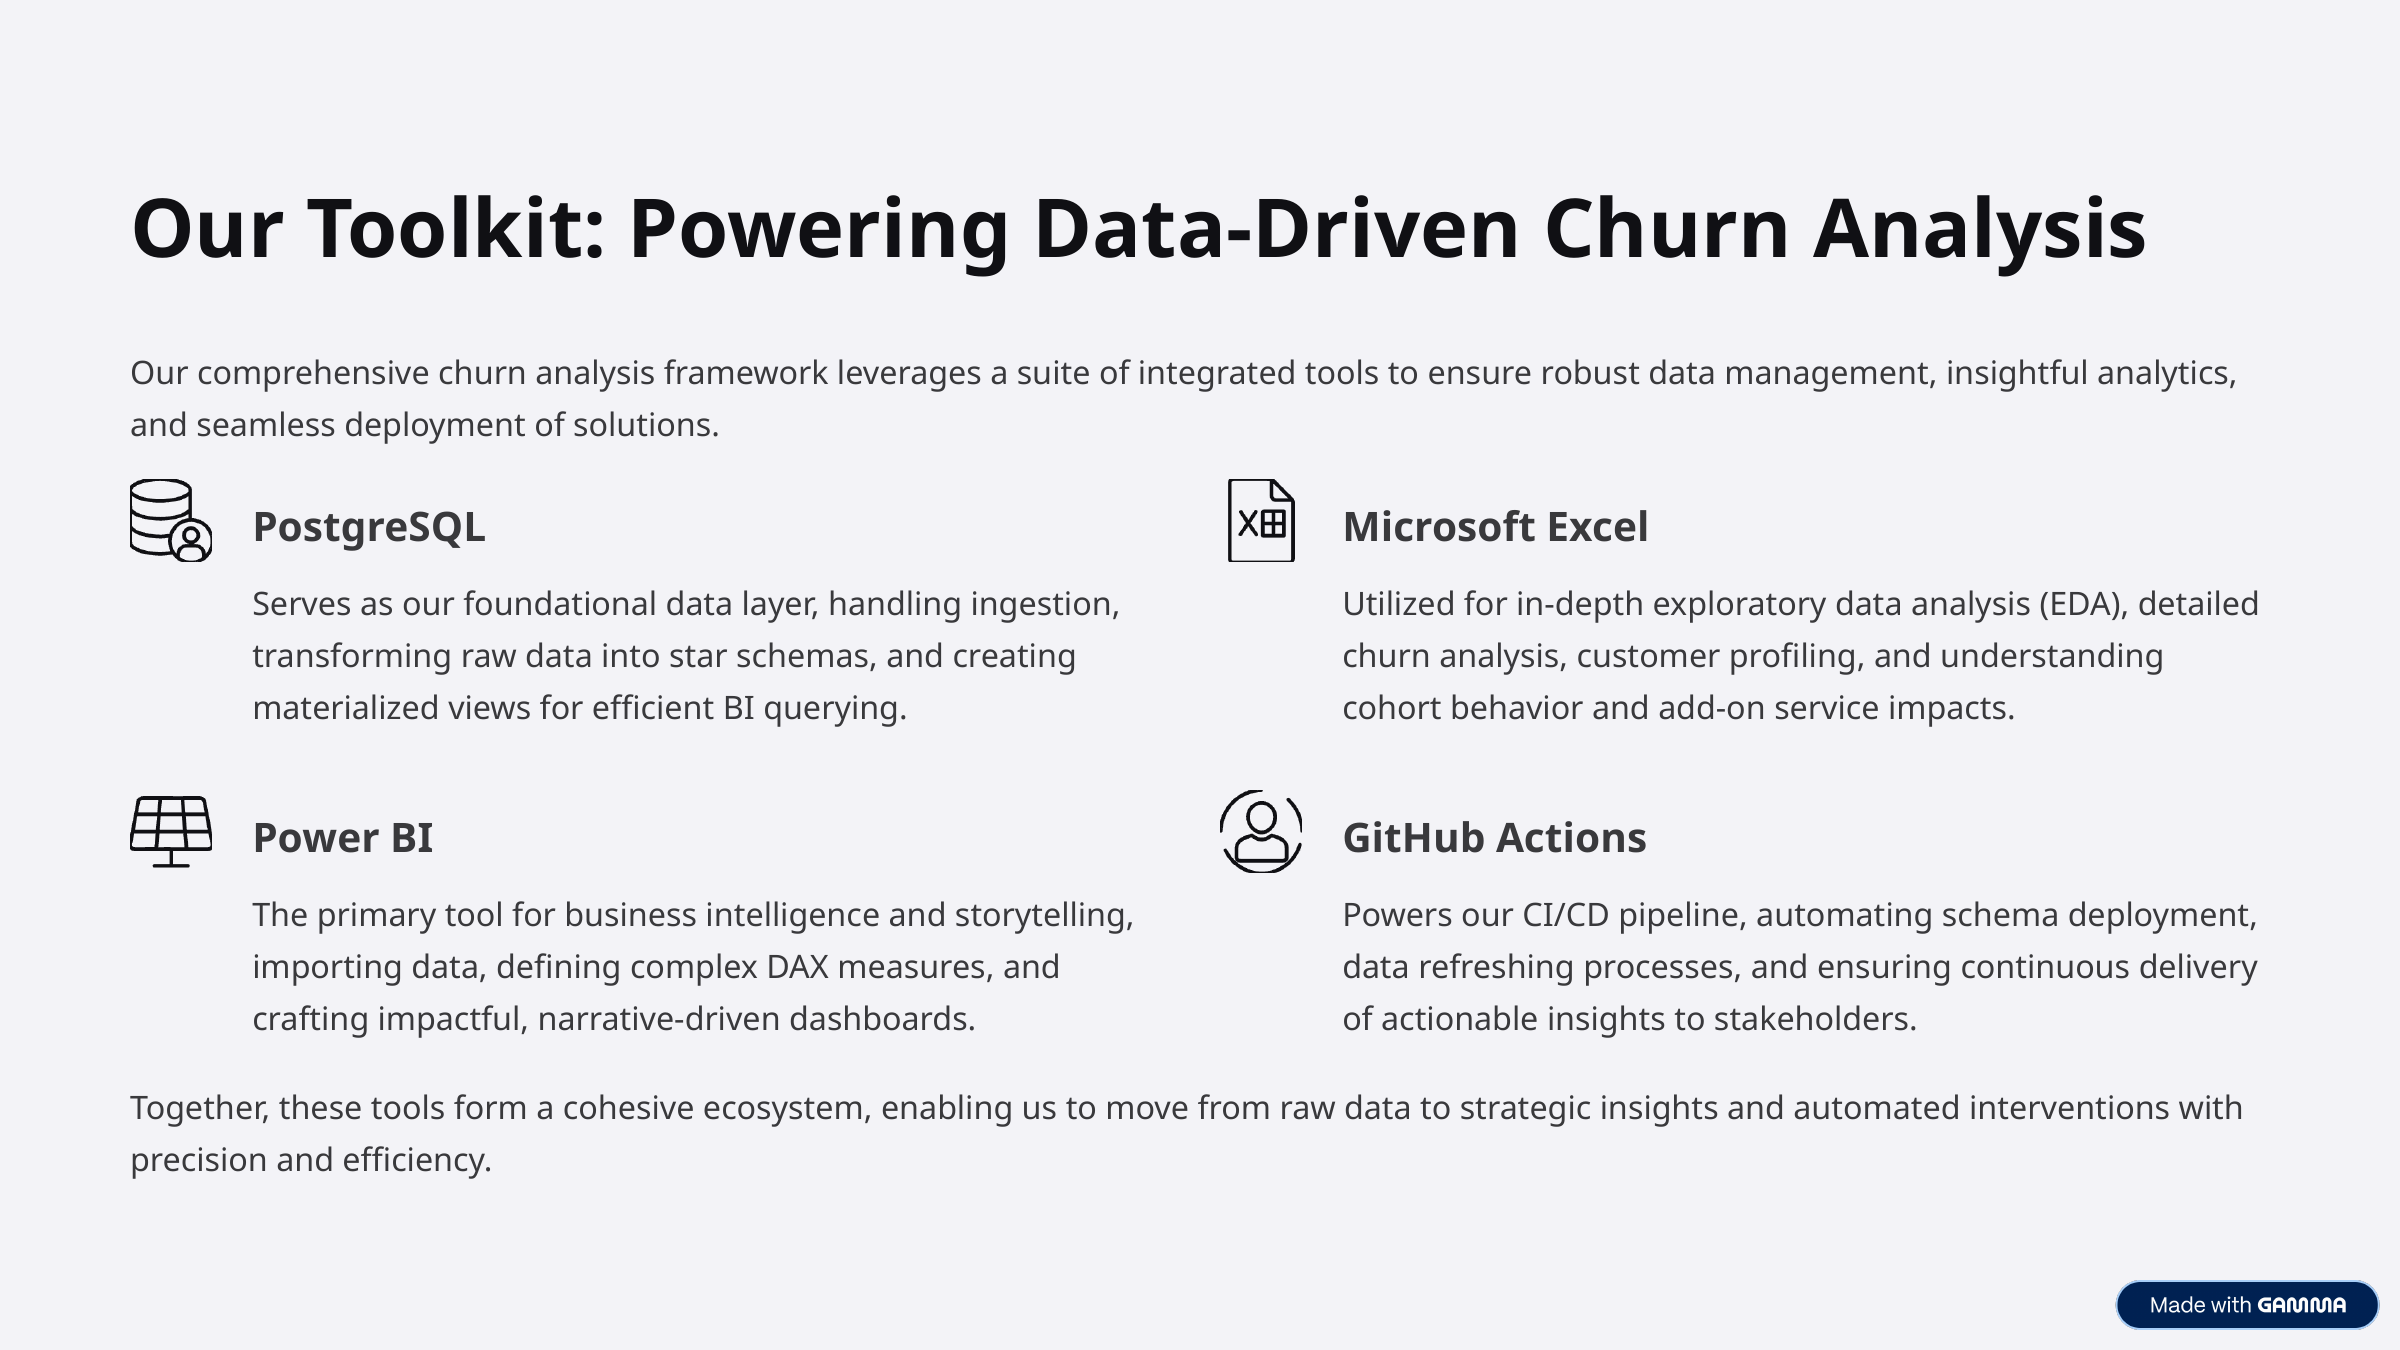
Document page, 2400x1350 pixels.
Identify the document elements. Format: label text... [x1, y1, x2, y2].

picture [130, 790, 212, 873]
picture [1220, 790, 1302, 873]
picture [2106, 1271, 2389, 1339]
text_box GitHub Actions [1342, 810, 1750, 862]
text_box The primary tool for business intelligence and storytelling, importing data, defining complex DAX measures, and crafting impactful, narrative-driven dashboards. [252, 880, 1180, 1037]
picture [1220, 479, 1302, 562]
text_box Microsoft Excel [1342, 499, 1750, 550]
text_box Our comprehensive churn analysis framework leverages a suite of integrated tools to ensure robust data management, insightful analytics, and seamless deployment of solutions. [130, 338, 2270, 444]
text_box Utilized for in-depth exploratory data analysis (EDA), detailed churn analysis, customer profiling, and understanding cohort behavior and add-on service impacts. [1342, 569, 2270, 726]
text_box Our Toolkit: Powering Data-Driven Churn Analysis [130, 172, 2050, 274]
text_box Powers our CI/CD pipeline, automating schema deployment, data refreshing processes, and ensuring continuous delivery of actionable insights to stakeholders. [1342, 880, 2270, 1037]
picture [130, 479, 212, 562]
text_box PostgreSQL [252, 499, 660, 550]
text_box Serves as our foundational data layer, handling ingestion, transforming raw data into star schemas, and creating materialized views for efficient BI querying. [252, 569, 1180, 726]
text_box Together, these tools form a cohesive ecosystem, enabling us to move from raw data to strategic insights and automated interventions with precision and efficiency. [130, 1073, 2270, 1178]
text_box Power BI [252, 810, 660, 862]
